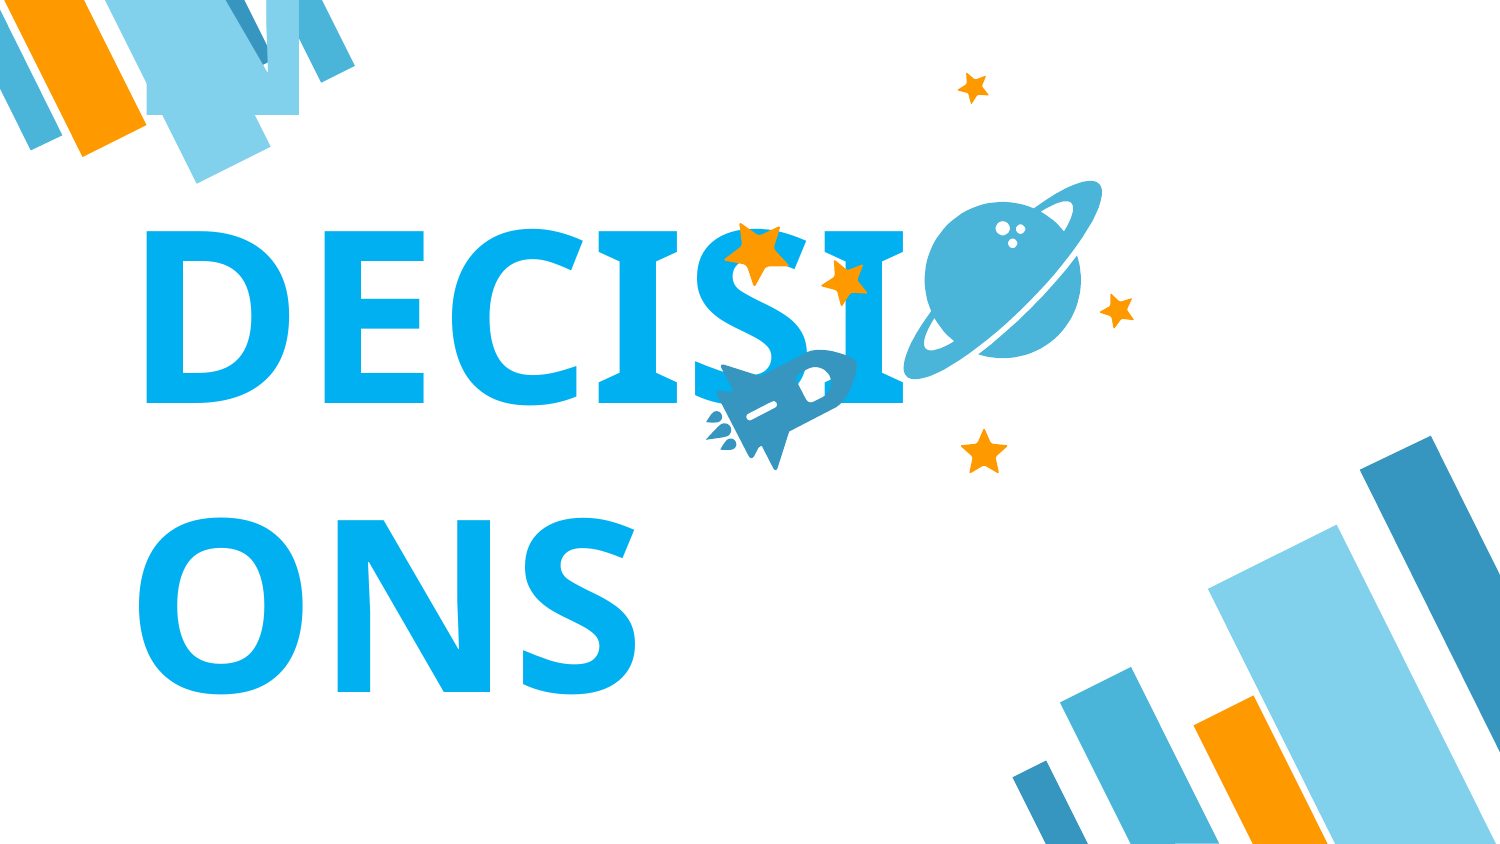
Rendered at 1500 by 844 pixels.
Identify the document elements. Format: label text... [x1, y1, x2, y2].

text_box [903, 180, 1103, 380]
title DESIGN DECISIONS [110, 565, 979, 756]
text_box [957, 72, 989, 104]
text_box [1107, 294, 1133, 326]
text_box [724, 223, 789, 287]
text_box [961, 428, 1008, 474]
text_box [821, 260, 868, 307]
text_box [712, 336, 844, 468]
